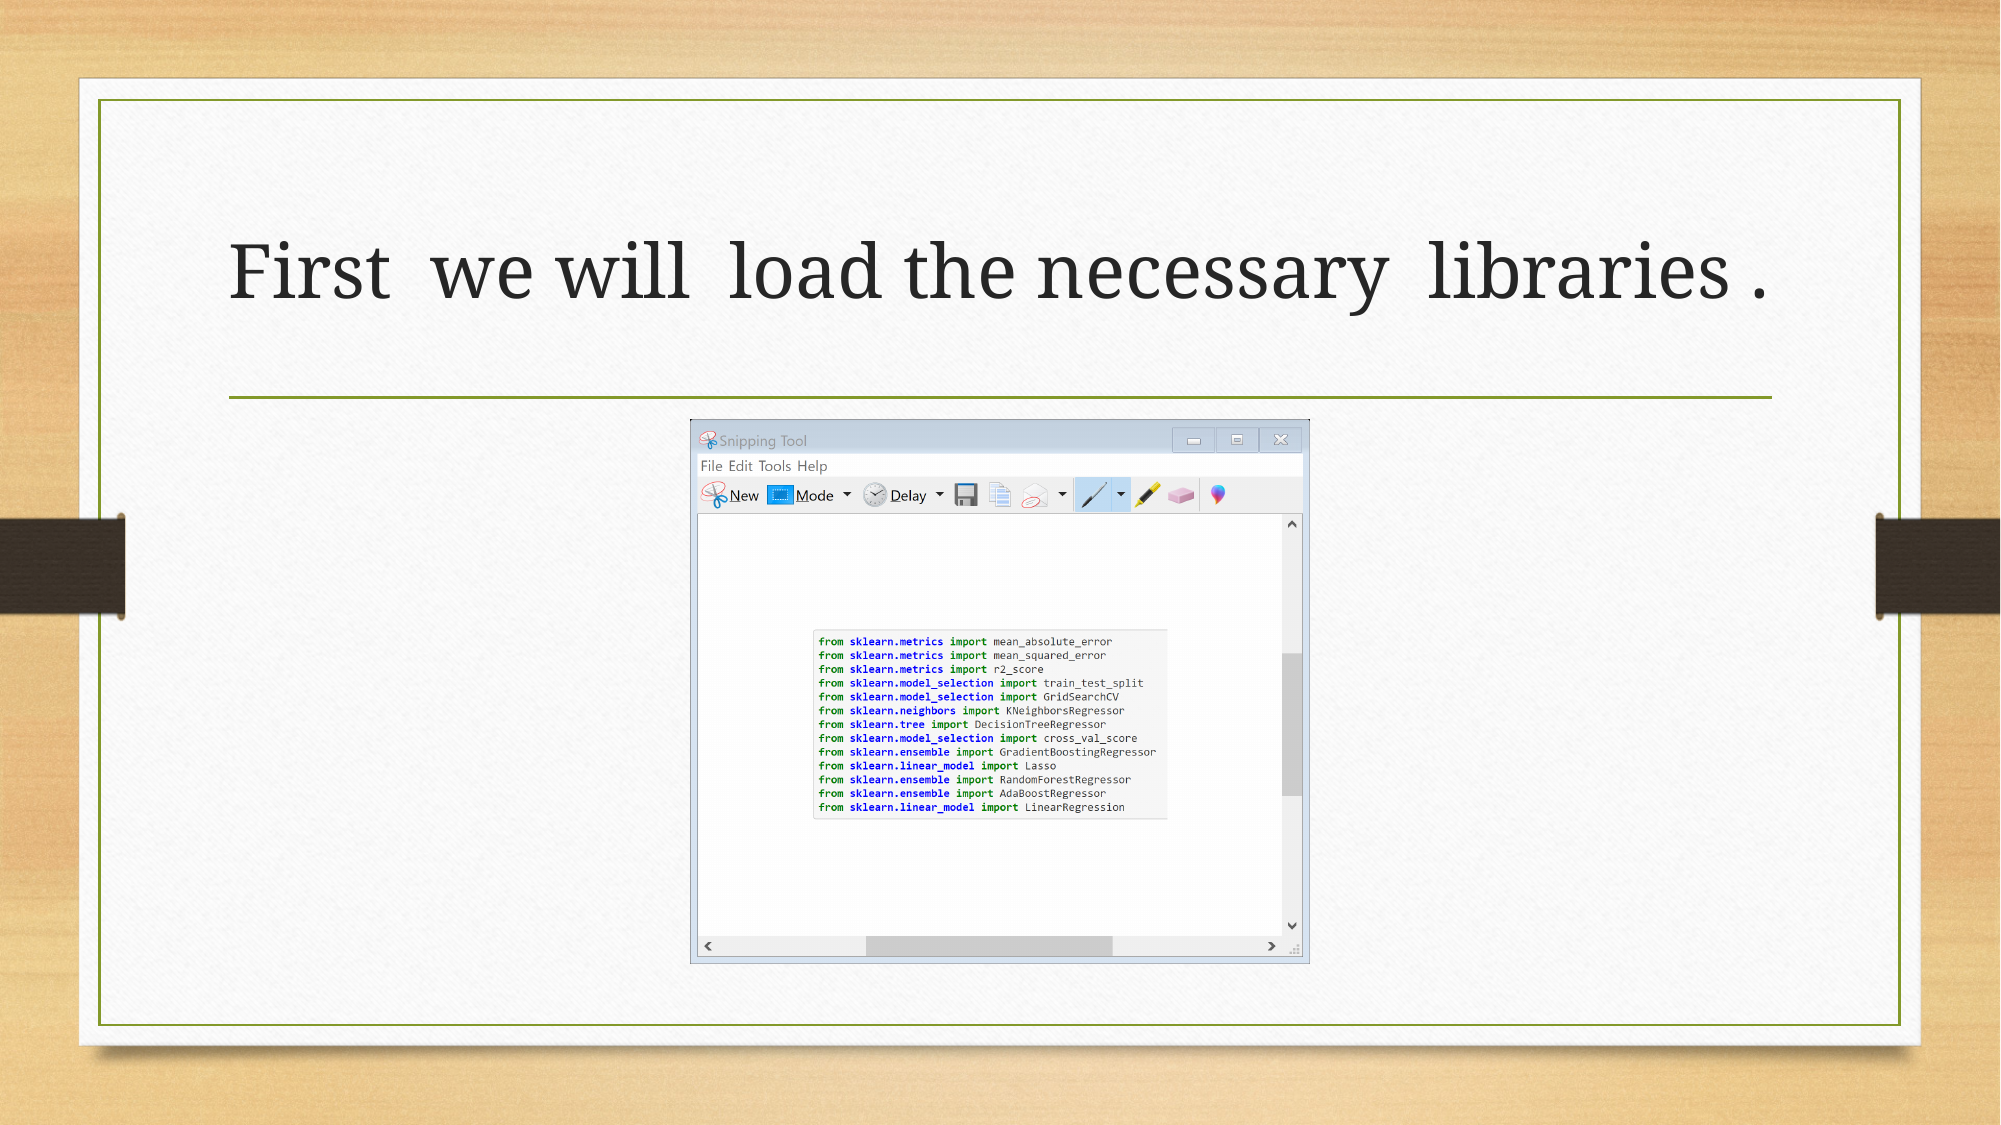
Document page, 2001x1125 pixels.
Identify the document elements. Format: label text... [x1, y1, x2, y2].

title First we will load the necessary libraries . [212, 161, 1788, 375]
picture [0, 0, 2001, 1125]
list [690, 419, 1310, 964]
